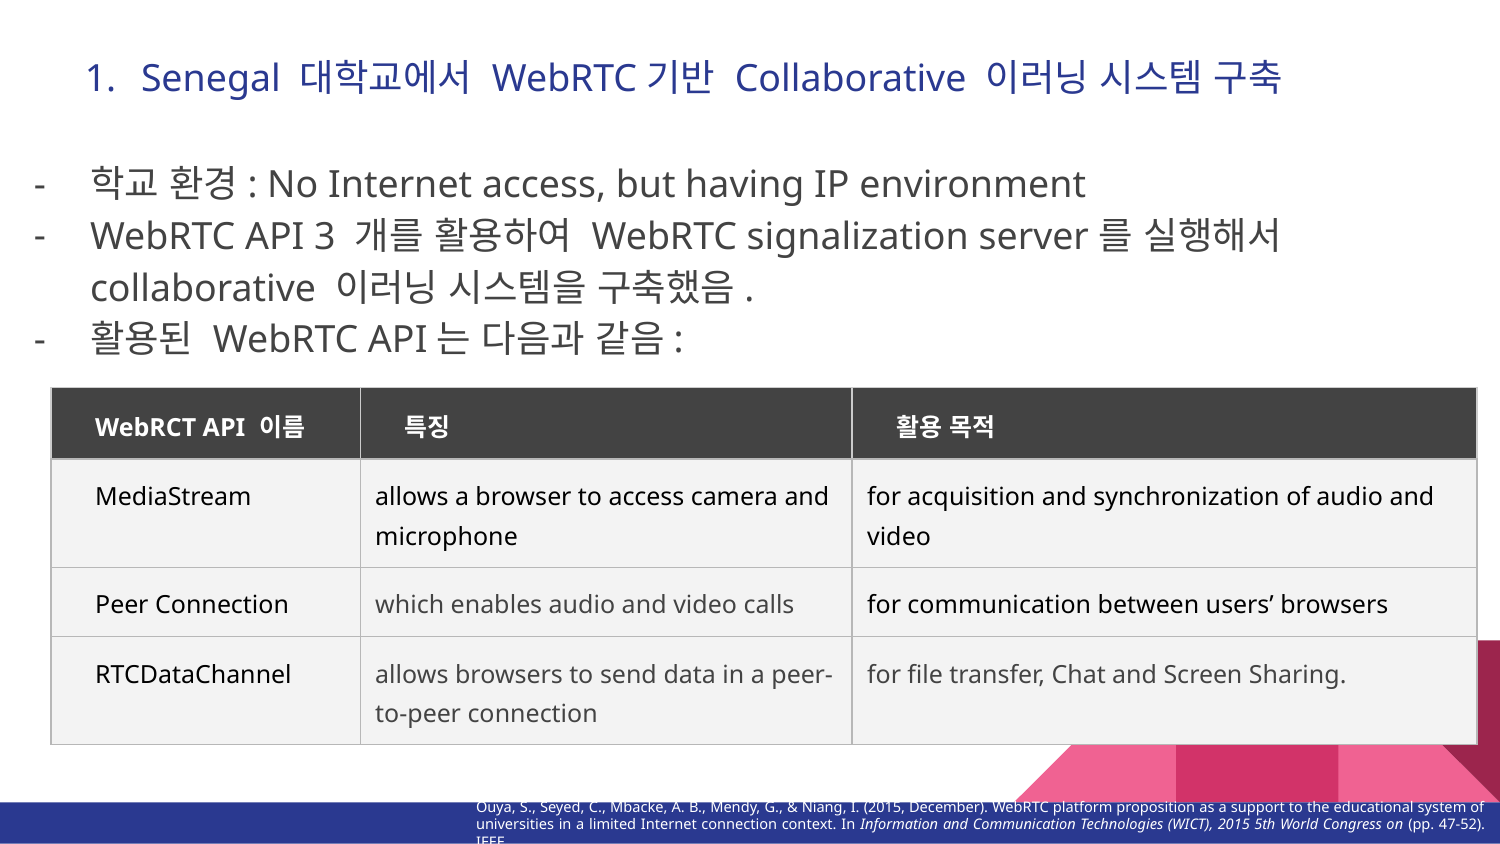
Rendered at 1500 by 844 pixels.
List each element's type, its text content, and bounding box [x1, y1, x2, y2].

table_cell Peer Connection [52, 568, 360, 636]
table_header 활용 목적 [853, 388, 1476, 458]
text_box Ouya, S., Seyed, C., Mbacke, A. B., Mendy, G., & Niang, I. (2015, December). WebRTC platform proposition as a support to the educational system of universities in a limited Internet connection context. In Information and Communication Technologies (WICT), 2015 5th World Congress on (pp. 47-52). IEEE. [461, 803, 1500, 844]
table_cell for acquisition and synchronization of audio and video [853, 460, 1476, 567]
table_cell for communication between users’ browsers [853, 568, 1476, 636]
table_header WebRCT API 이름 [52, 388, 360, 458]
table_cell for file transfer, Chat and Screen Sharing. [853, 637, 1476, 744]
table_header 특징 [361, 388, 851, 458]
table_cell which enables audio and video calls [361, 568, 851, 636]
table_cell allows browsers to send data in a peer-to-peer connection [361, 637, 851, 744]
list 학교 환경: No Internet access, but having IP environment WebRTC API 3 개를 활용하여 WebRTC signalization server를 실행해서 collaborative 이러닝 시스템을 구축했음. 활용된 WebRTC API는 다음과 같음: [0, 138, 1500, 591]
table_cell allows a browser to access camera and microphone [361, 460, 851, 567]
table_cell MediaStream [52, 460, 360, 567]
table_cell RTCDataChannel [52, 637, 360, 744]
title Senegal 대학교에서 WebRTC기반 Collaborative 이러닝 시스템 구축 [51, 38, 1449, 138]
